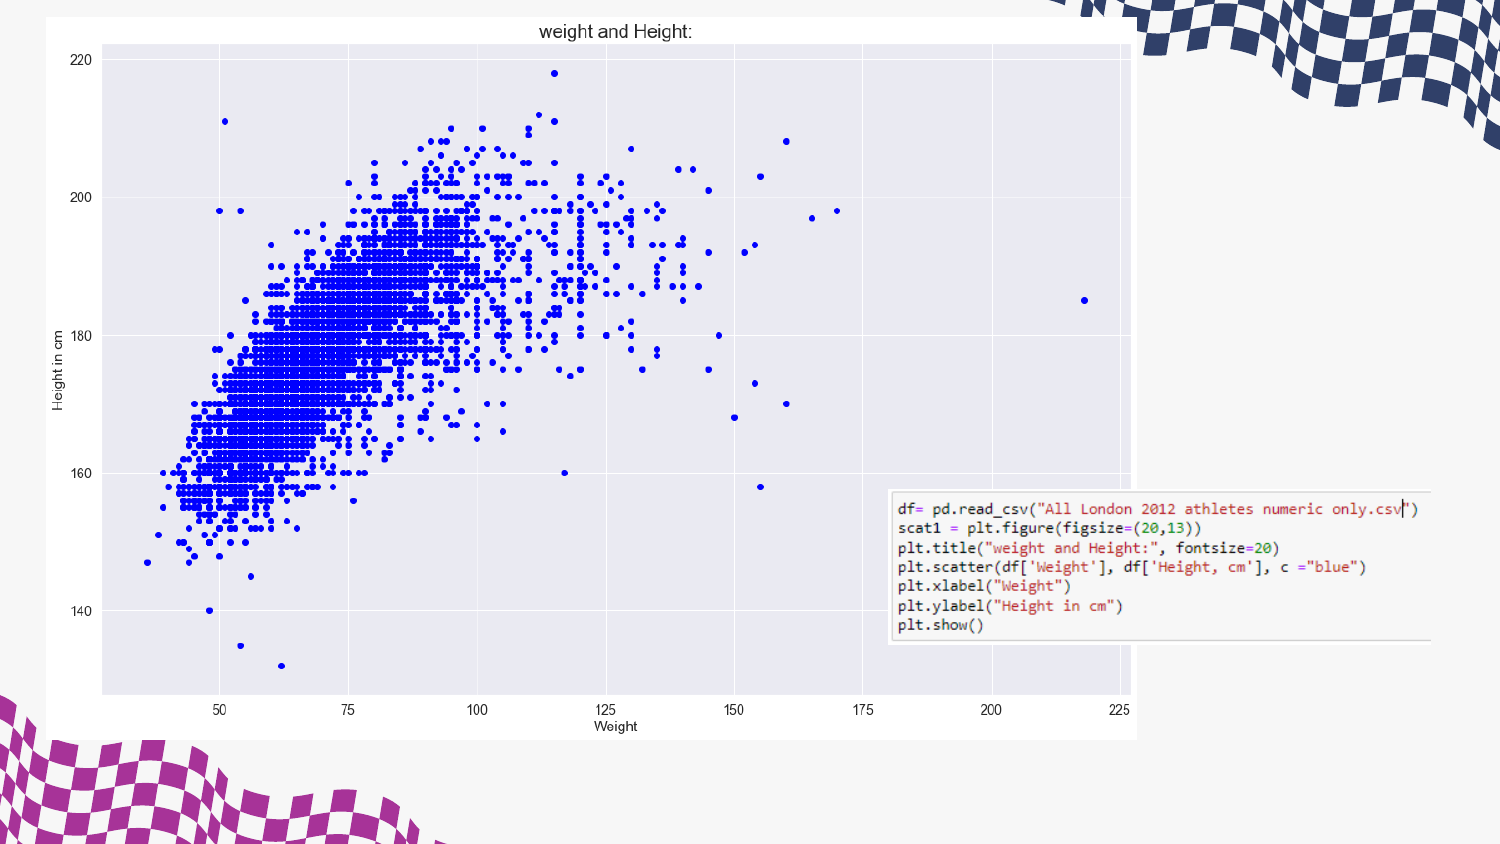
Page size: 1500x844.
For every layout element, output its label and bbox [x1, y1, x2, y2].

picture [46, 17, 1431, 740]
